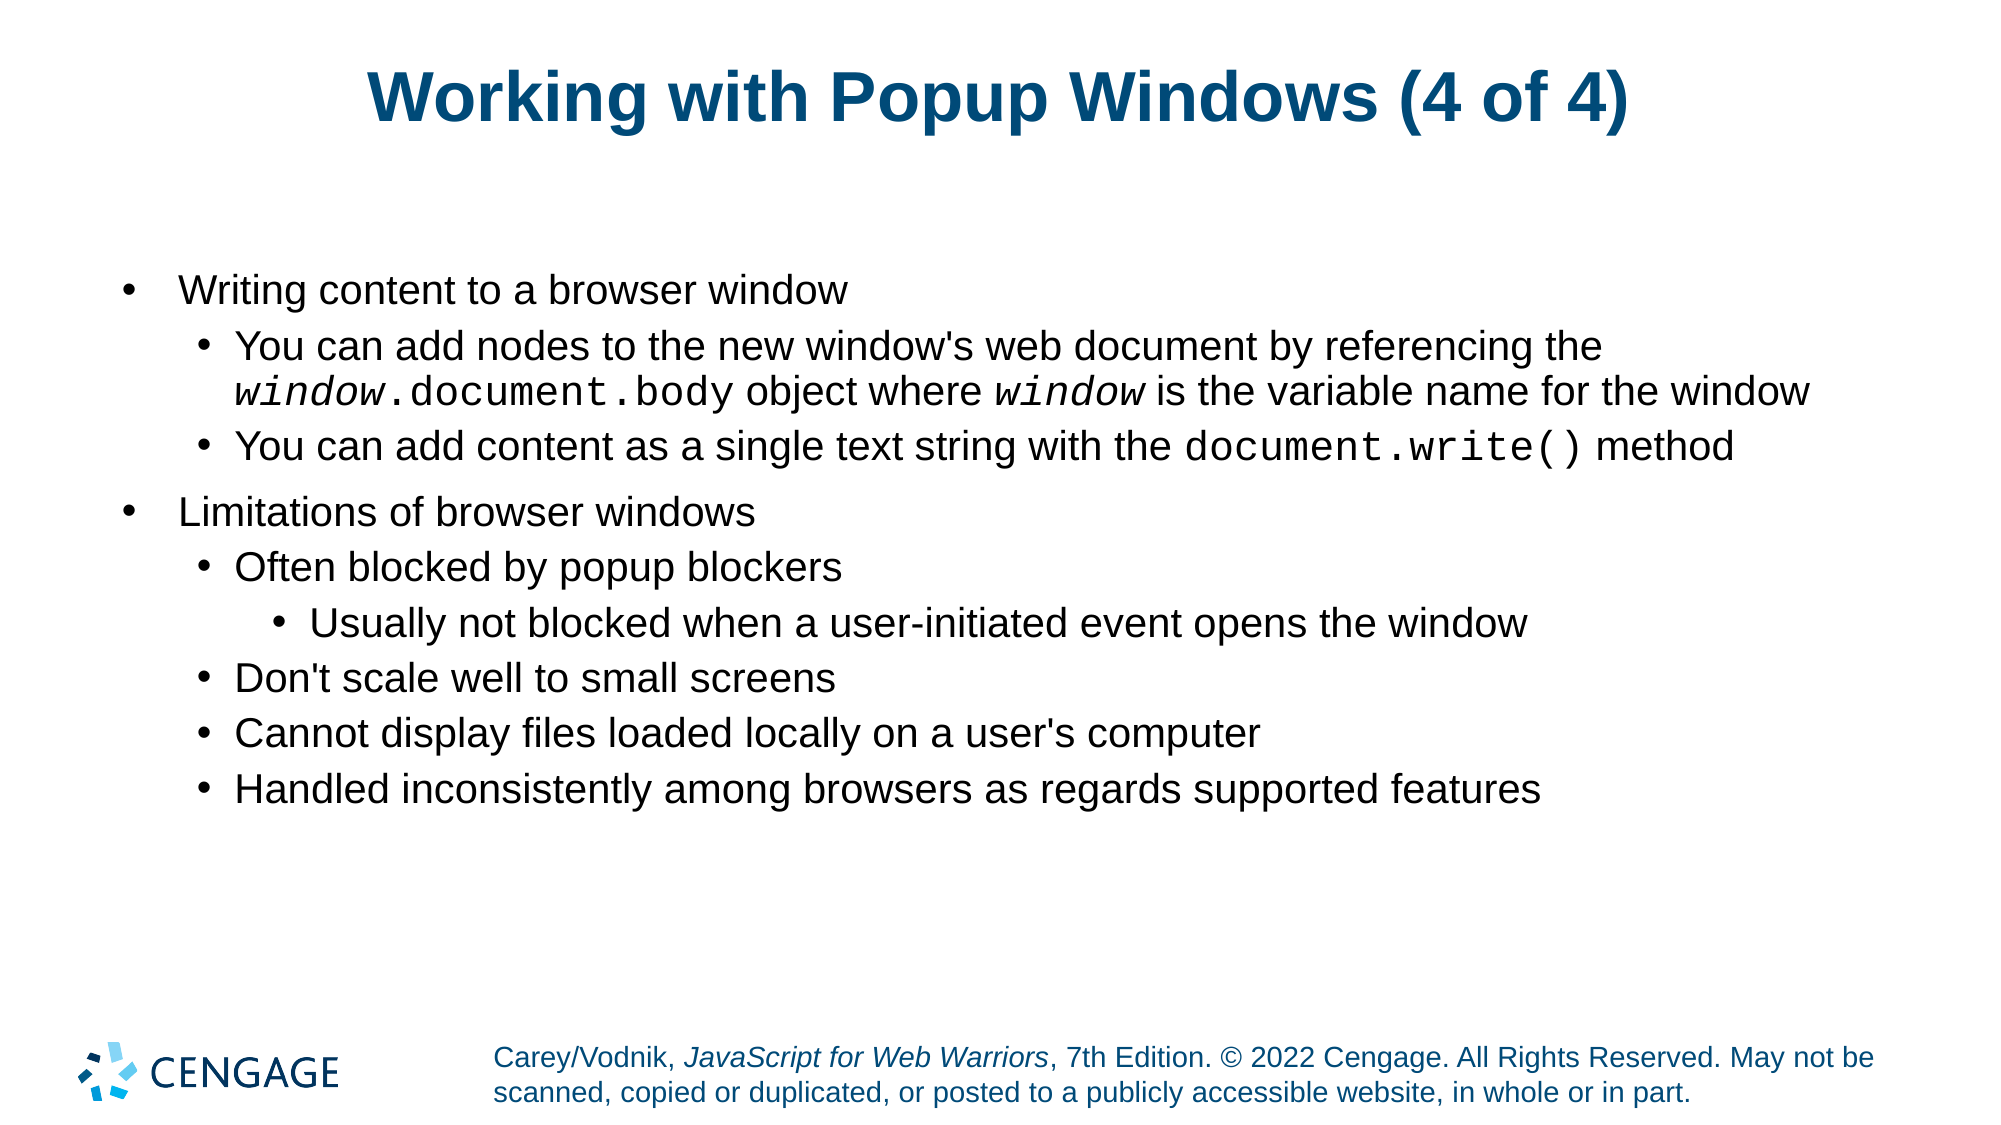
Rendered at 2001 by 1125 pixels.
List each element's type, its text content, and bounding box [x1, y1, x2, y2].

list Writing content to a browser window You can add nodes to the new window's web document by referencing the window.document.body object where window is the variable name for the window You can add content as a single text string with the document.write() method Limitations of browser windows Often blocked by popup blockers Usually not blocked when a user-initiated event opens the window Don't scale well to small screens Cannot display files loaded locally on a user's computer Handled inconsistently among browsers as regards supported features [121, 268, 1880, 990]
picture [78, 1042, 338, 1101]
title Working with Popup Windows (4 of 4) [137, 59, 1863, 171]
